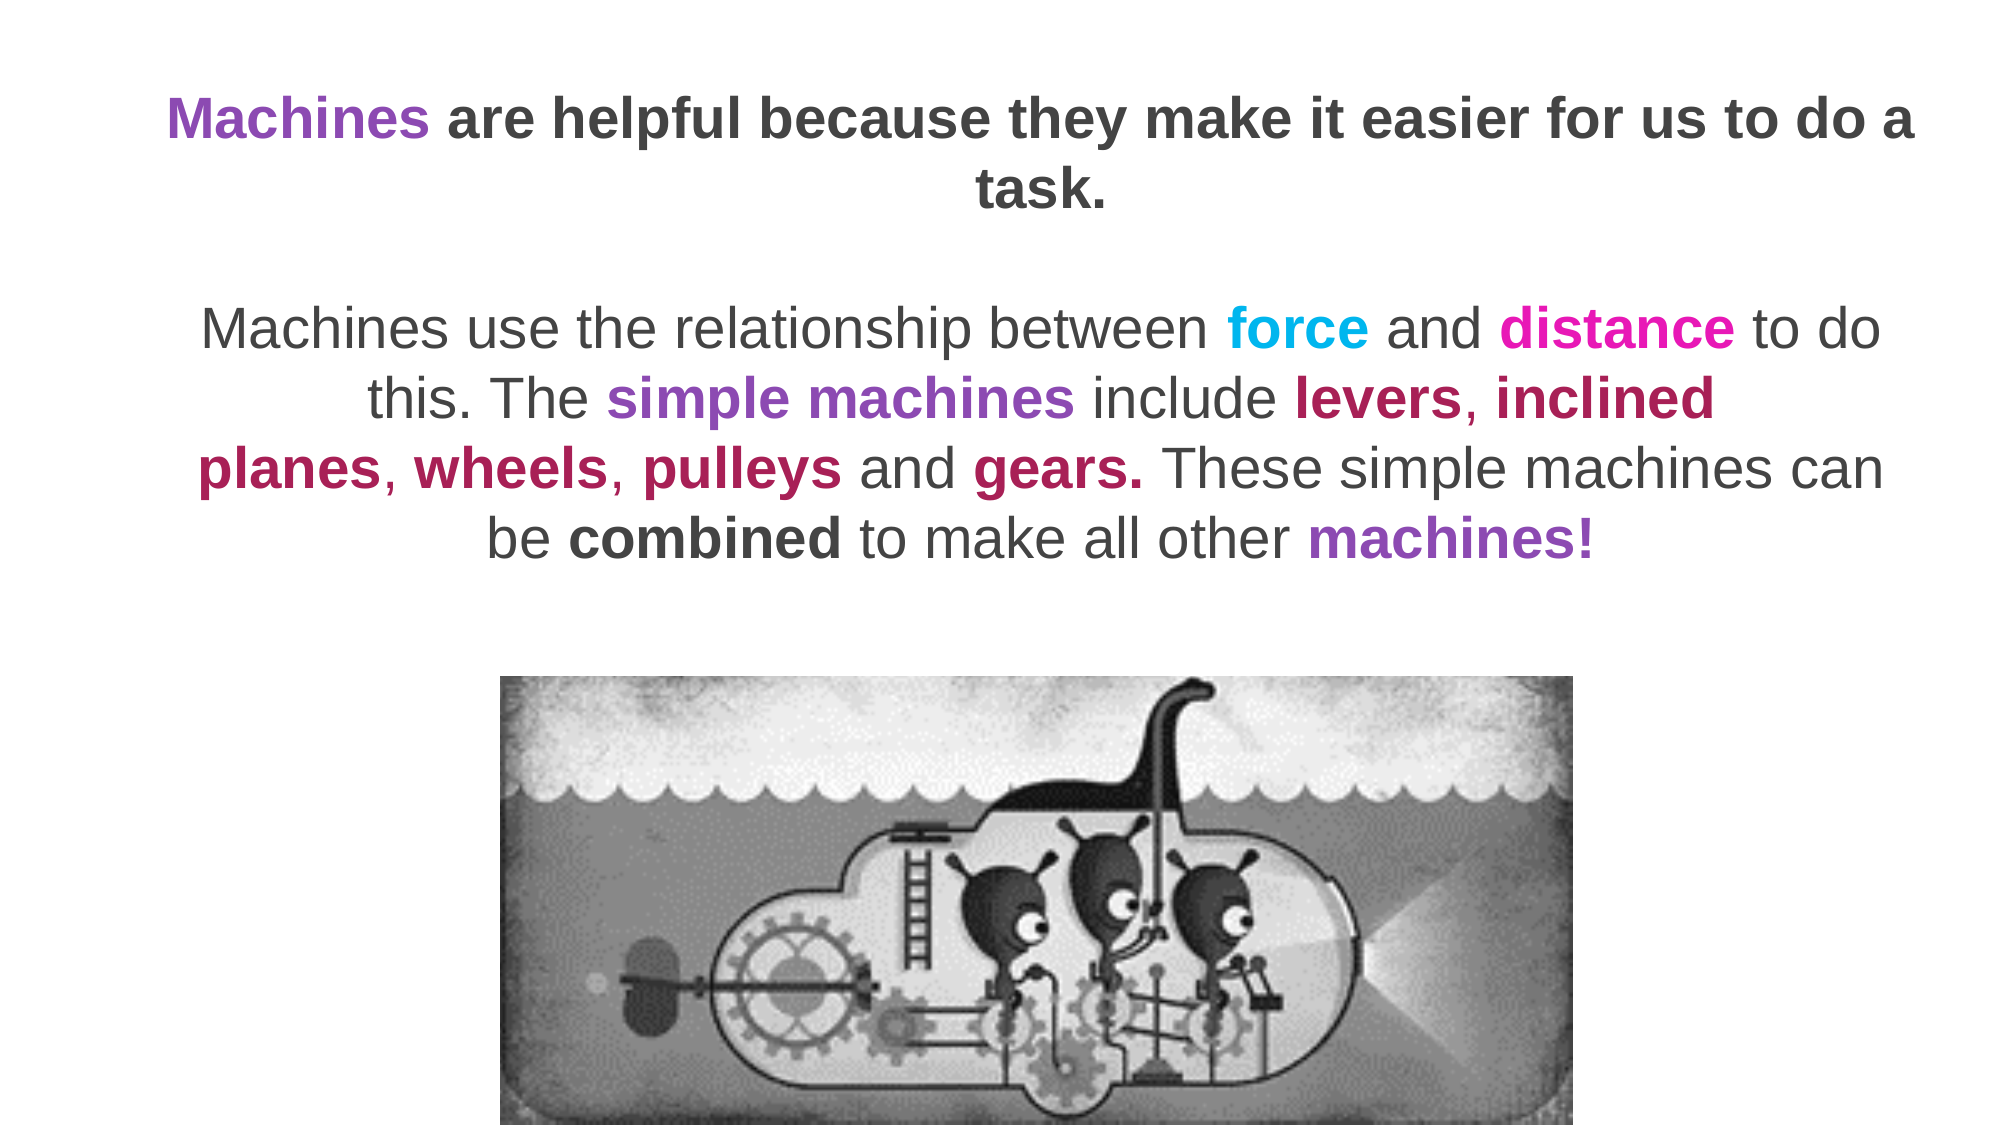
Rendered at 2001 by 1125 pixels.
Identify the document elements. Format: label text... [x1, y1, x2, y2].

text_box Machines are helpful because they make it easier for us to do a task. Machines use the relationship between force and distance to do this. The simple machines include levers, inclined planes, wheels, pulleys and gears. These simple machines can be combined to make all other machines! [124, 73, 1959, 578]
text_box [499, 675, 1573, 1125]
